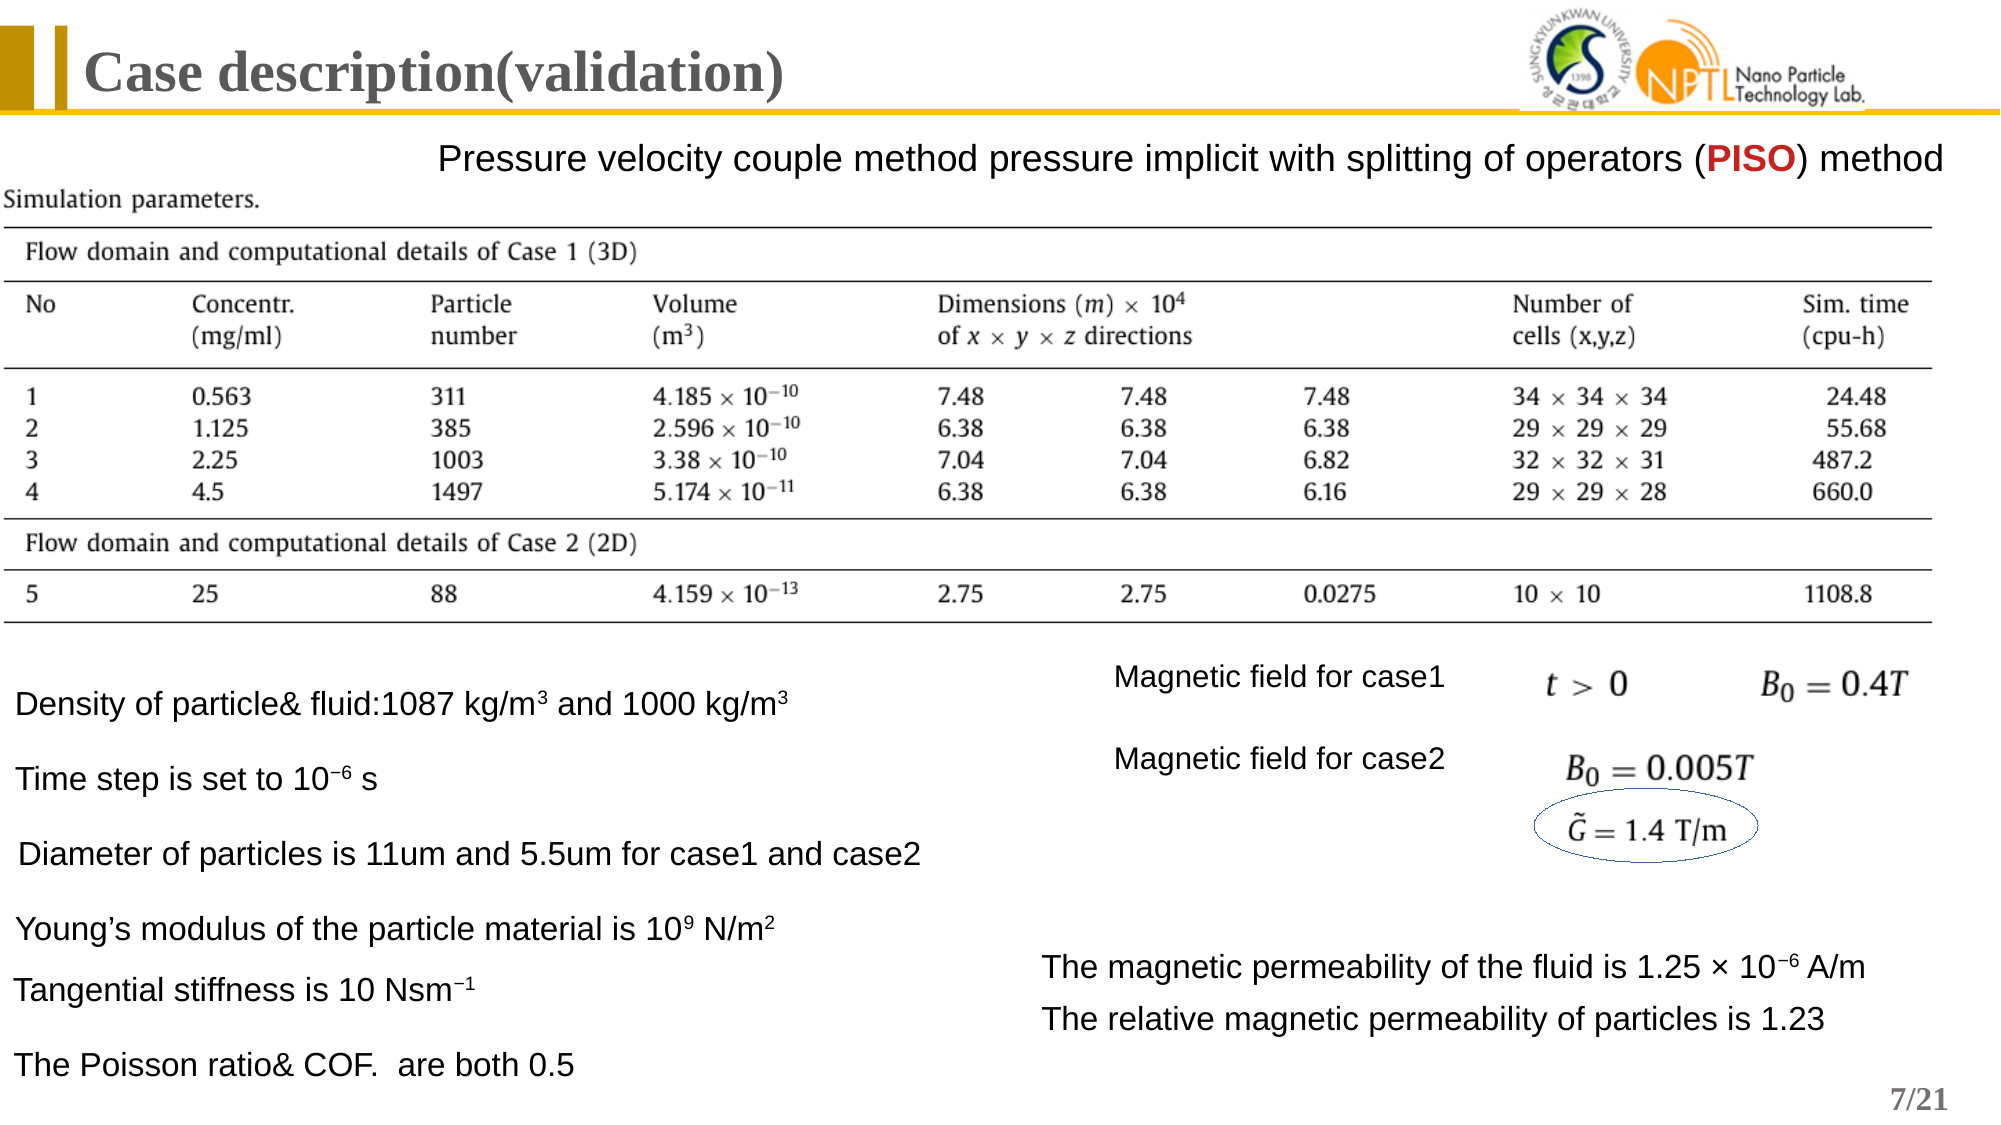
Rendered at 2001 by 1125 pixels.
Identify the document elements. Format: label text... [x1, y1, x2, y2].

text_box The Poisson ratio& COF. are both 0.5 [0, 1035, 787, 1087]
picture [1559, 811, 1732, 846]
picture [1555, 744, 1758, 788]
text_box [1534, 796, 1759, 848]
text_box The relative magnetic permeability of particles is 1.23 [1026, 994, 1902, 1050]
picture [0, 187, 1953, 637]
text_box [0, 25, 68, 111]
picture [1533, 663, 1633, 707]
text_box Pressure velocity couple method pressure implicit with splitting of operators (PISO) method [412, 126, 1999, 224]
text_box Tangential stiffness is 10 Nsm−1 [0, 960, 637, 1012]
picture [1519, 0, 1865, 111]
text_box Magnetic field for case1 [1099, 649, 1480, 700]
text_box Time step is set to 10−6 s [0, 749, 445, 806]
picture [1758, 663, 1913, 707]
text_box [1575, 854, 1717, 863]
text_box Young’s modulus of the particle material is 109 N/m2 [0, 899, 937, 988]
text_box 7/21 [1874, 1069, 1999, 1125]
text_box Magnetic field for case2 [1099, 730, 1480, 782]
text_box Case description(validation) [68, 25, 800, 111]
text_box Diameter of particles is 11um and 5.5um for case1 and case2 [3, 825, 1049, 876]
text_box Density of particle& fluid:1087 kg/m3 and 1000 kg/m3 [0, 675, 899, 736]
text_box The magnetic permeability of the fluid is 1.25 × 10−6 A/m [1026, 937, 1988, 994]
